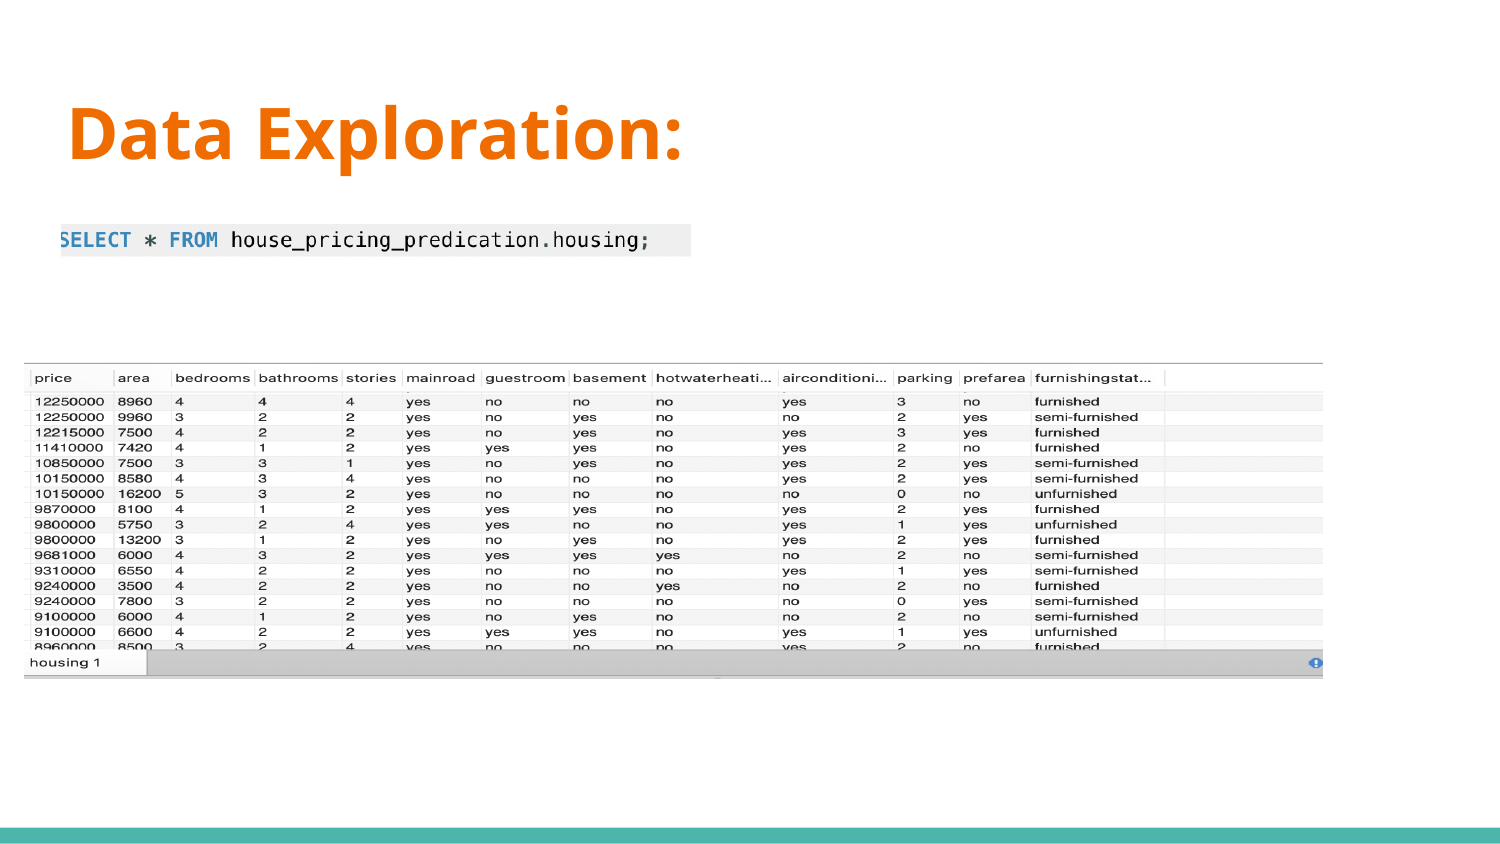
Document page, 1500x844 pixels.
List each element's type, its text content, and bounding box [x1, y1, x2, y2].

picture [23, 362, 1324, 679]
picture [50, 223, 692, 269]
title Data Exploration: [51, 72, 1449, 189]
